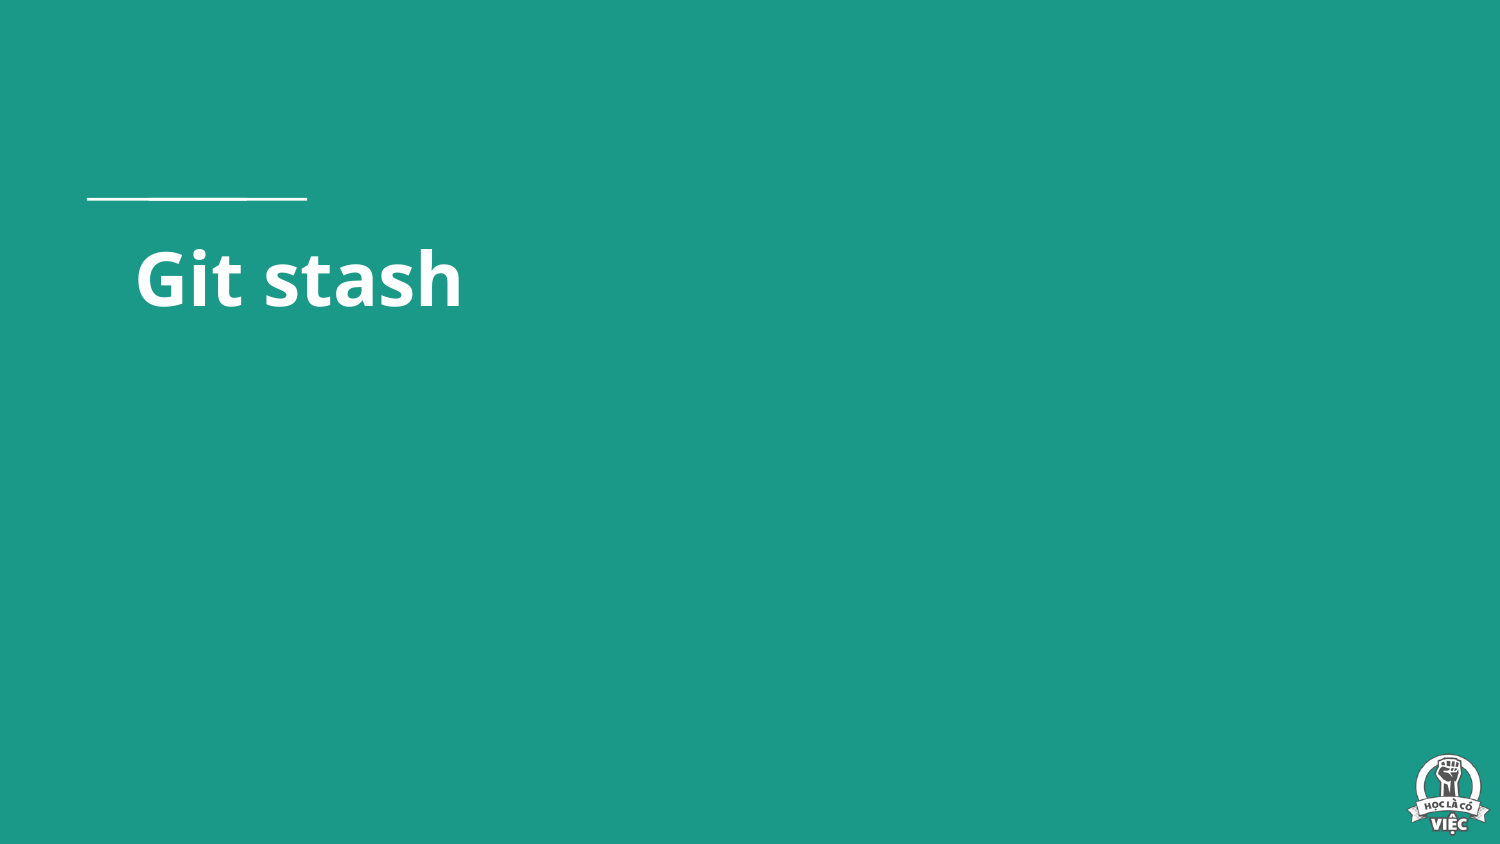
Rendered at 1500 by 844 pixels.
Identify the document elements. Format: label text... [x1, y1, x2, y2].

picture [1405, 753, 1491, 836]
title Git stash [119, 216, 1381, 466]
